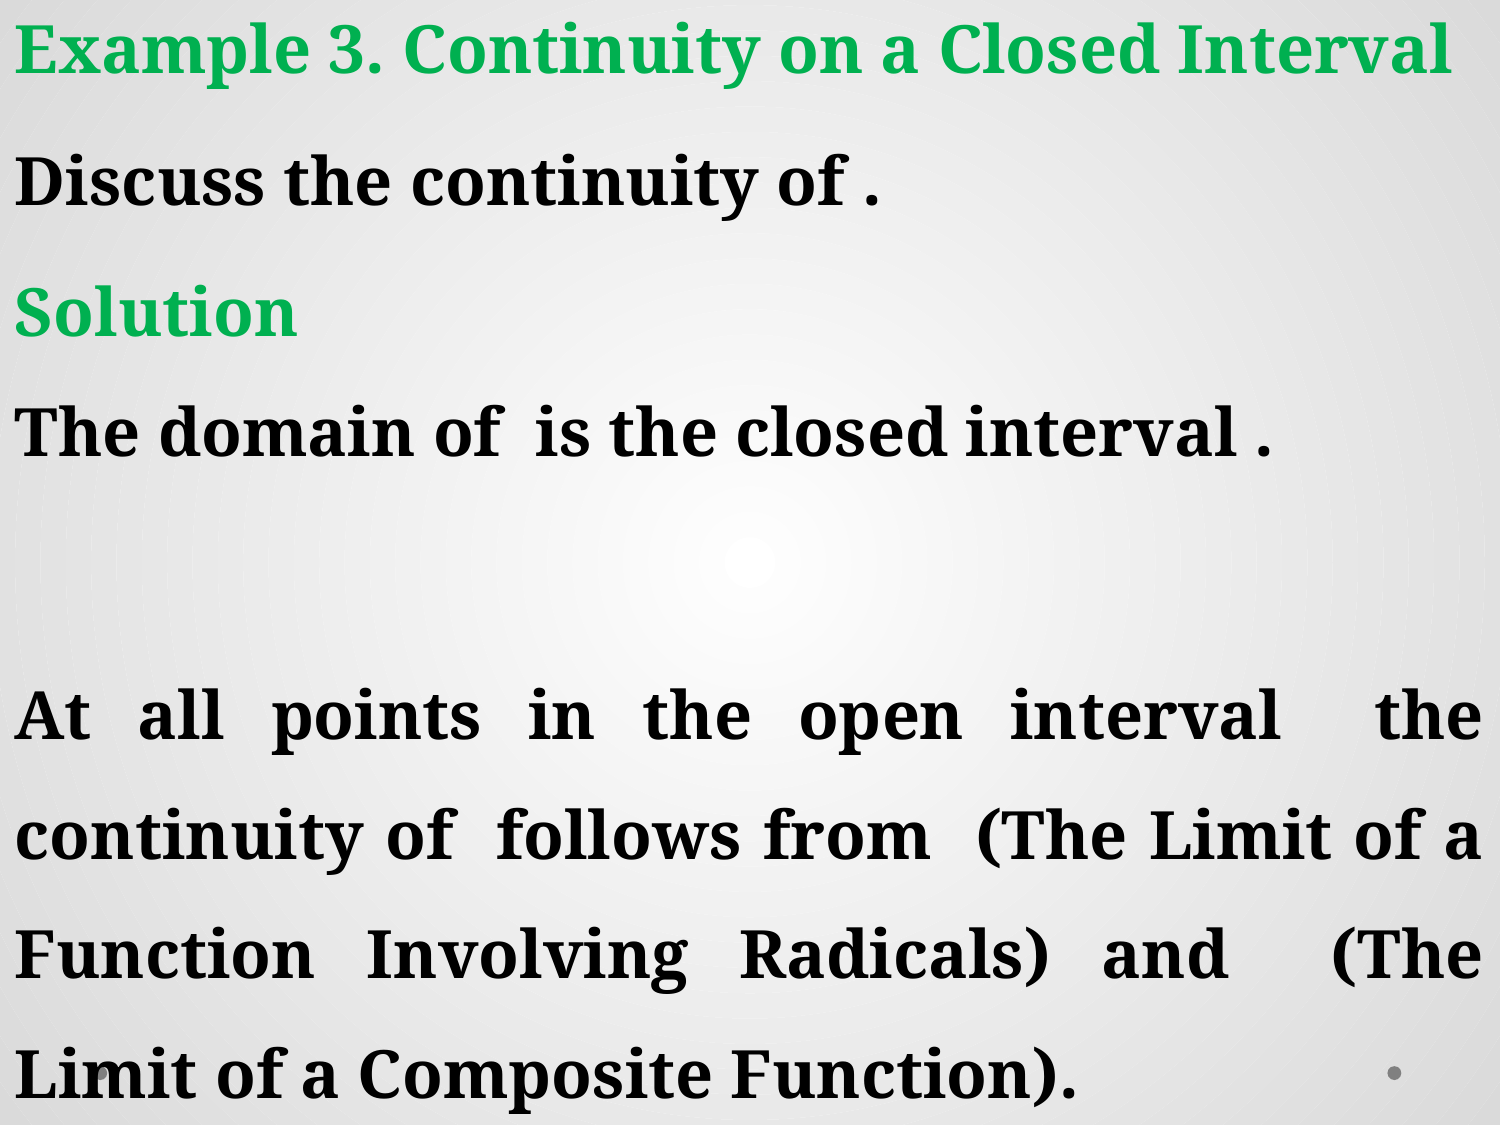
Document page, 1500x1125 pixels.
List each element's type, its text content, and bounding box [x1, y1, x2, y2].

text_box Solution [0, 262, 1500, 358]
text_box Example 3. Continuity on a Closed Interval [0, 0, 1500, 95]
